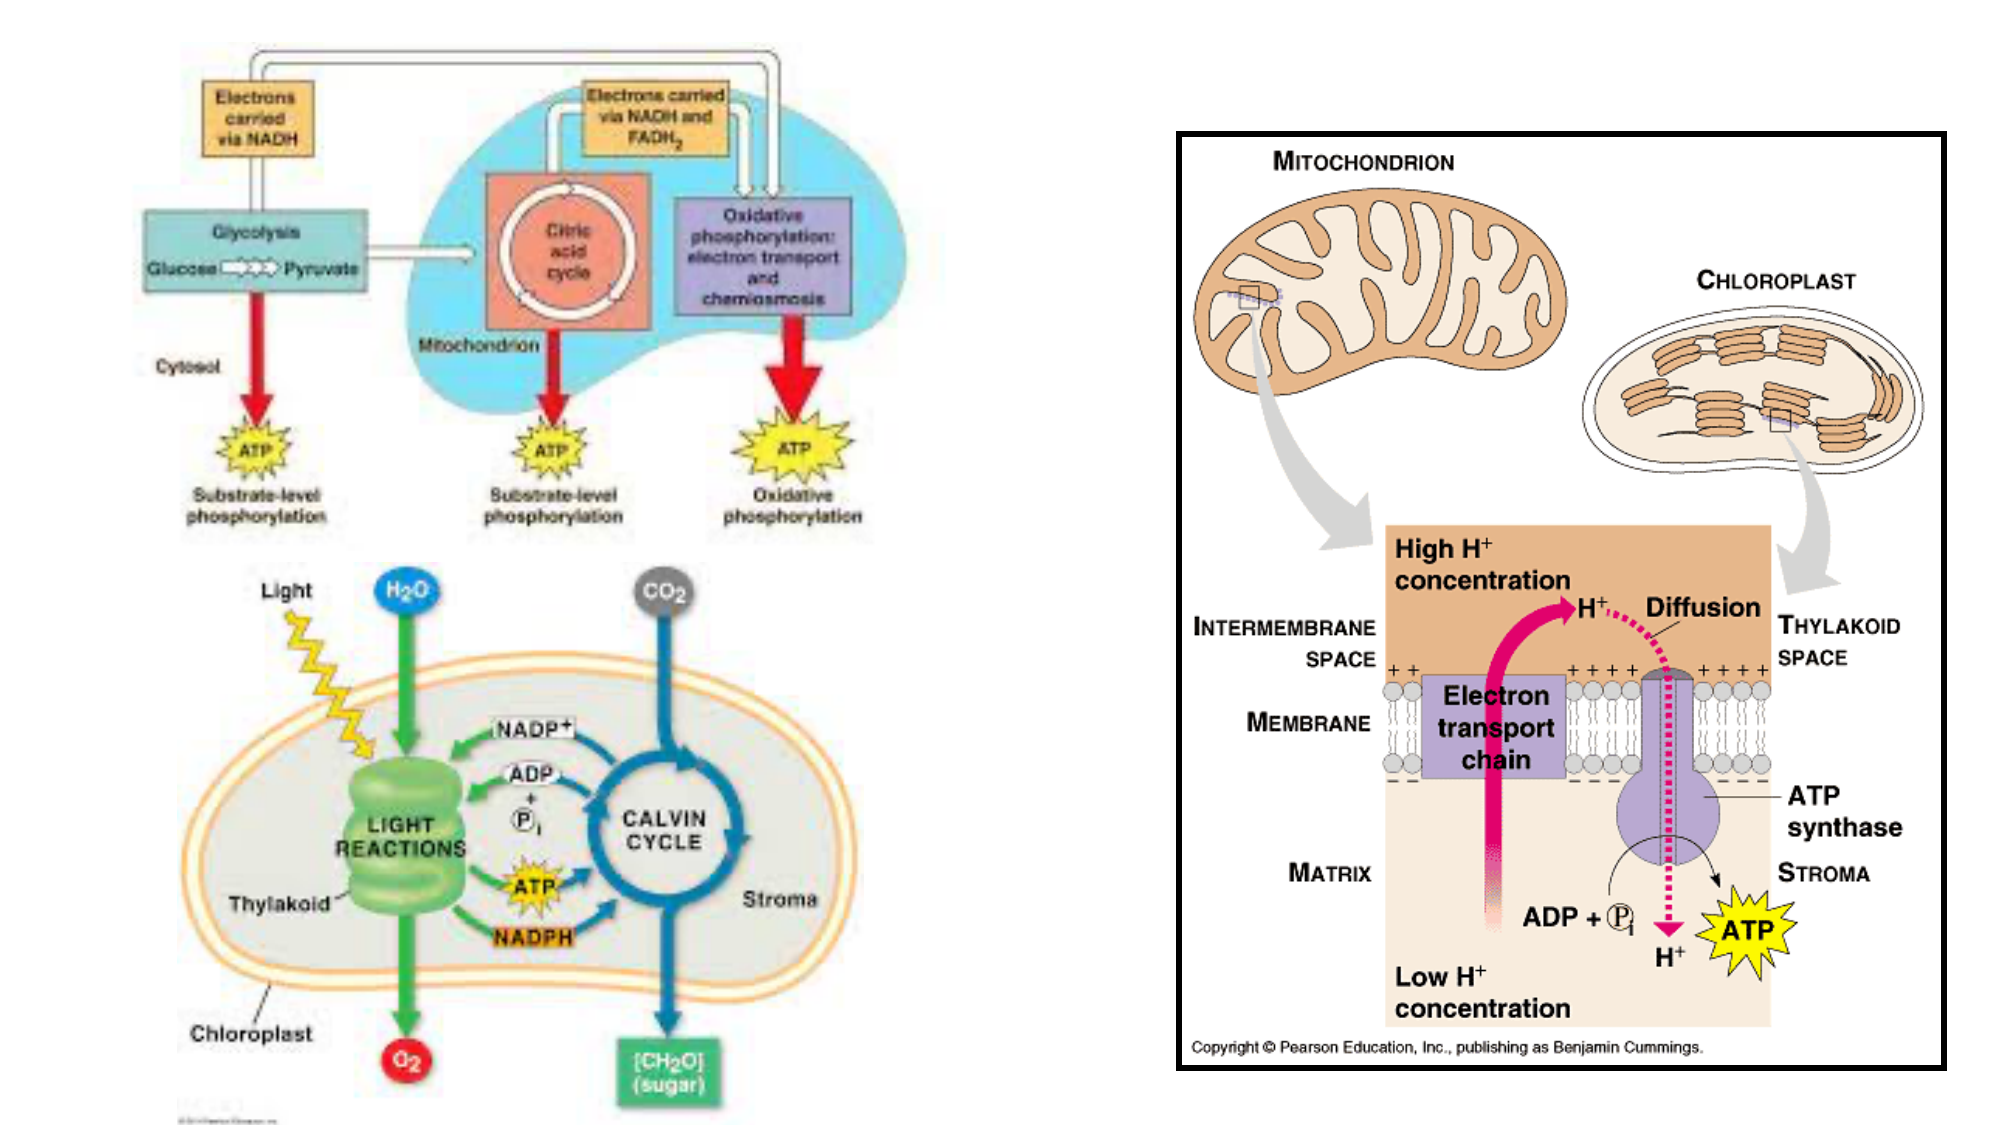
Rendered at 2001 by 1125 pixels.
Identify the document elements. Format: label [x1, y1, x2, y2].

picture [177, 562, 864, 1125]
picture [86, 42, 973, 552]
picture [1181, 137, 1942, 1066]
